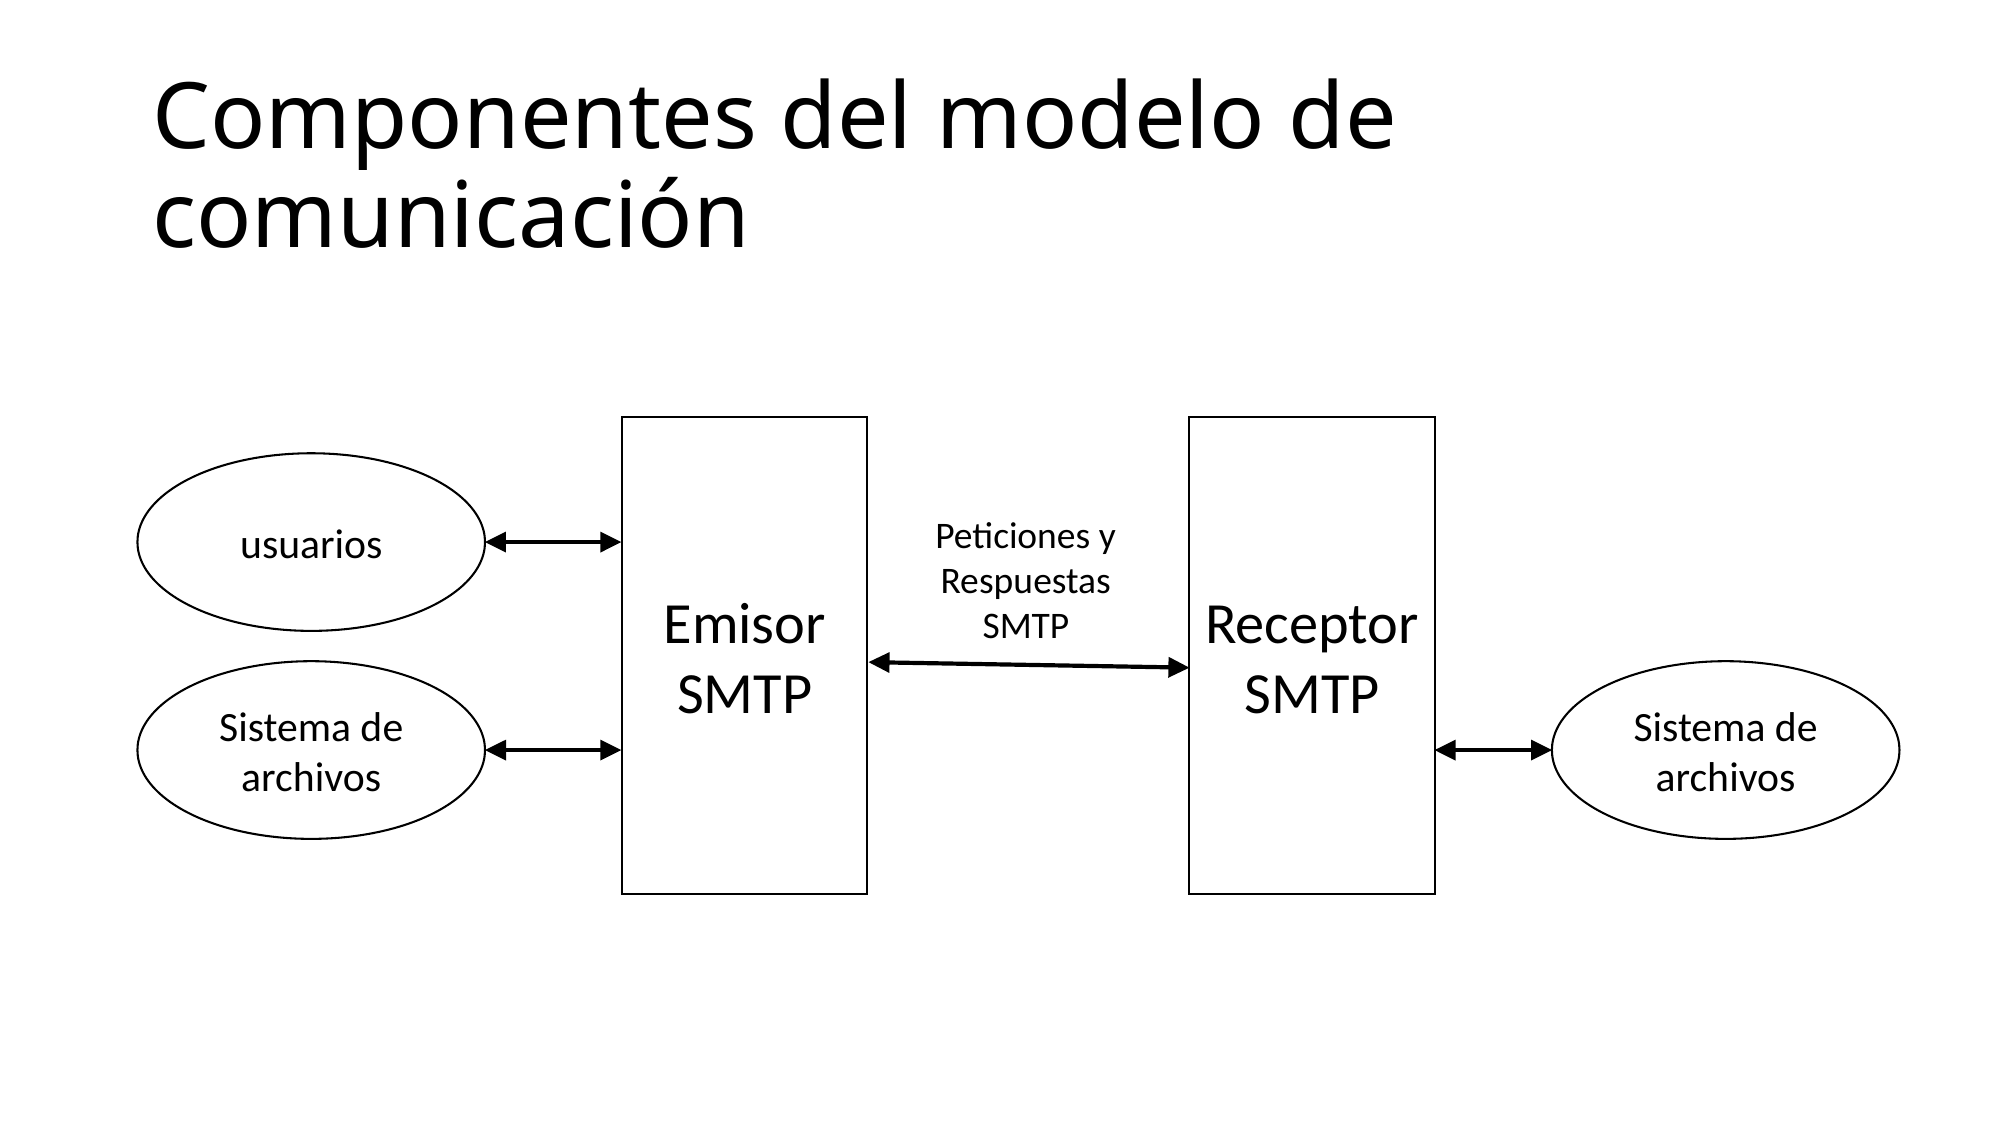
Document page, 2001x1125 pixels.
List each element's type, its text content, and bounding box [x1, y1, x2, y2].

text_box Sistema de archivos [136, 660, 486, 840]
text_box Peticiones y Respuestas SMTP [903, 503, 1149, 653]
text_box Emisor SMTP [621, 416, 868, 895]
title Componentes del modelo de comunicación [137, 59, 1863, 278]
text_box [868, 662, 1190, 668]
text_box Receptor SMTP [1188, 416, 1436, 895]
text_box usuarios [136, 452, 486, 632]
text_box Sistema de archivos [1550, 660, 1901, 840]
